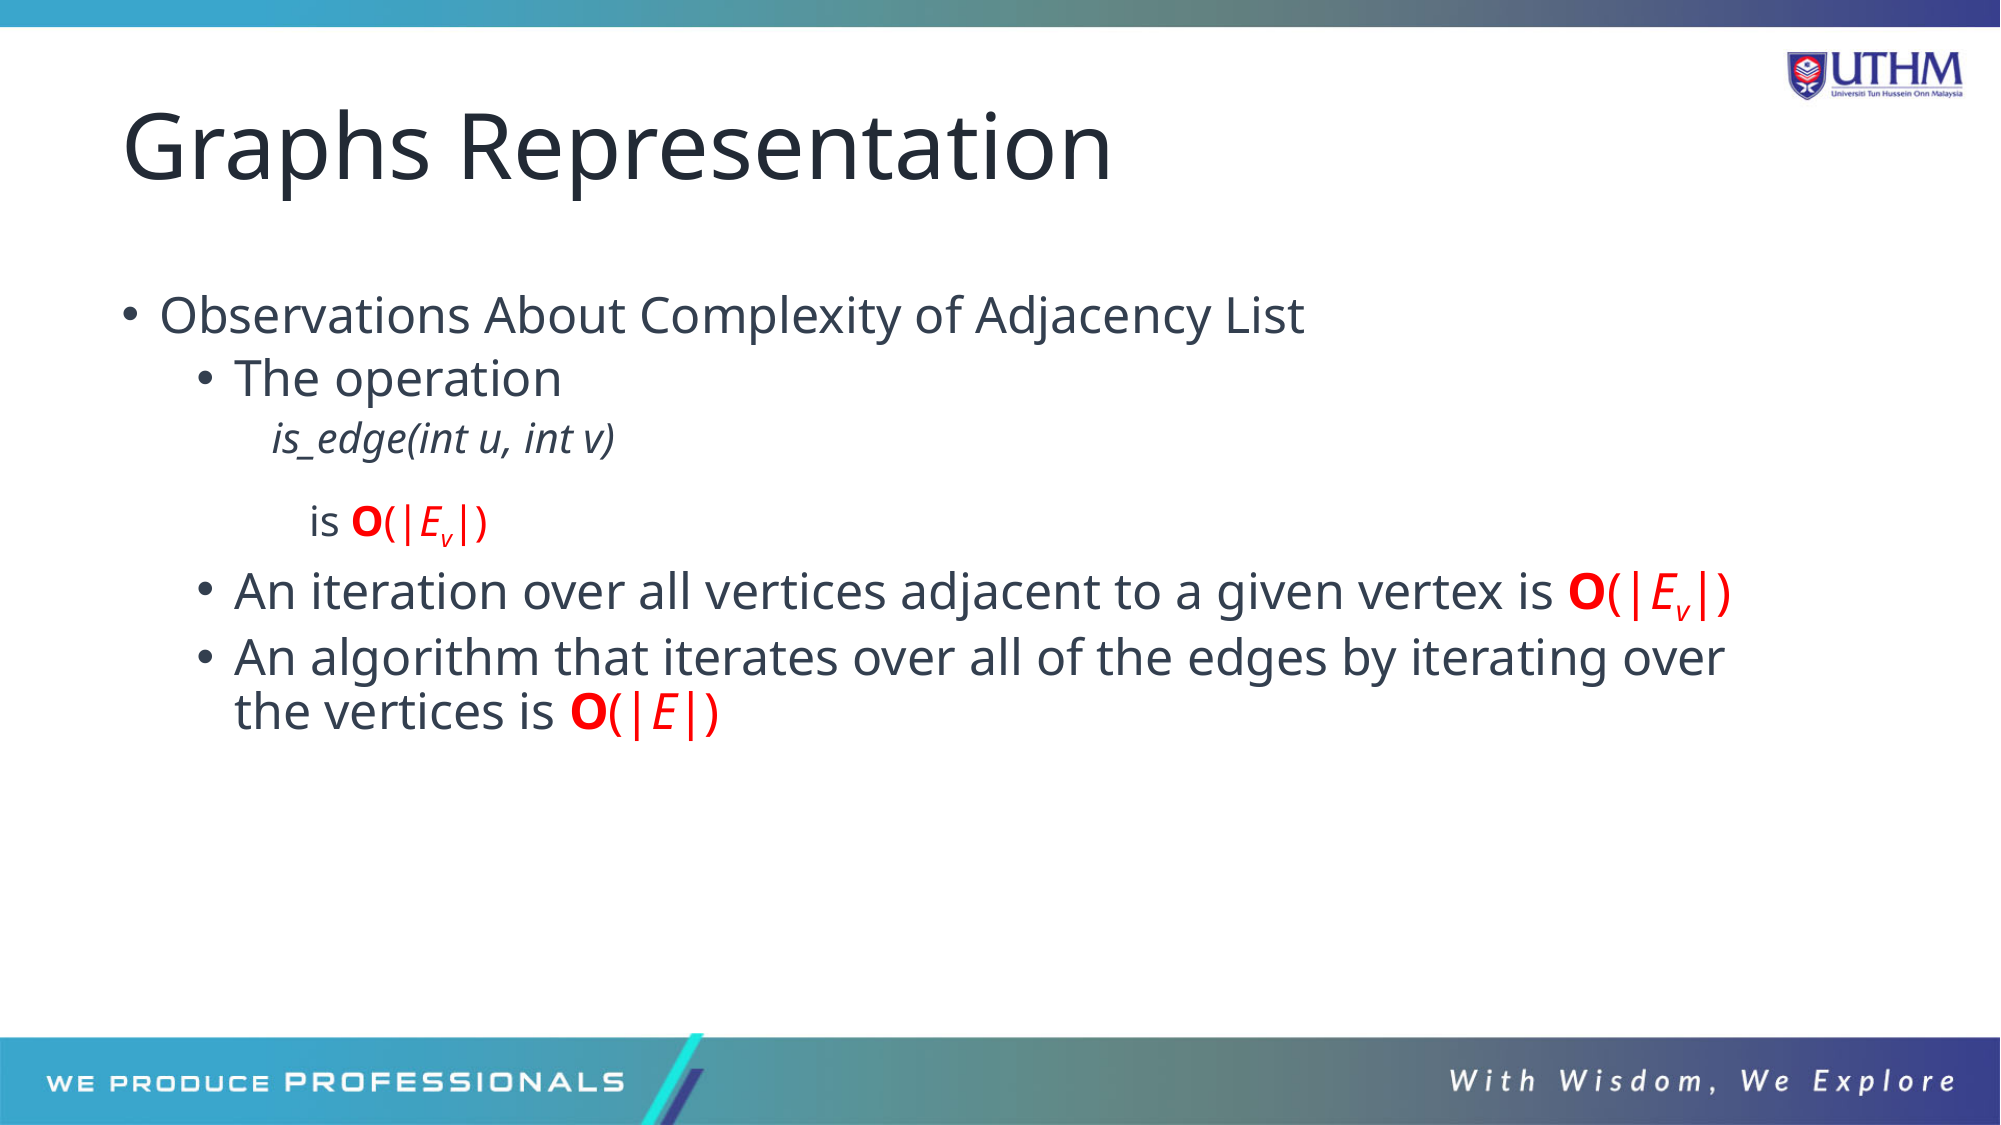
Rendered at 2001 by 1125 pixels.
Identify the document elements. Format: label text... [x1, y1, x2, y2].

title Graphs Representation [106, 52, 1950, 247]
picture [0, 0, 2000, 1125]
list Observations About Complexity of Adjacency List The operation is_edge(int u, int v) is O(|Ev|) An iteration over all vertices adjacent to a given vertex is O(|Ev|) An algorithm that iterates over all of the edges by iterating over the vertices is O(|E|) [106, 287, 1832, 1002]
